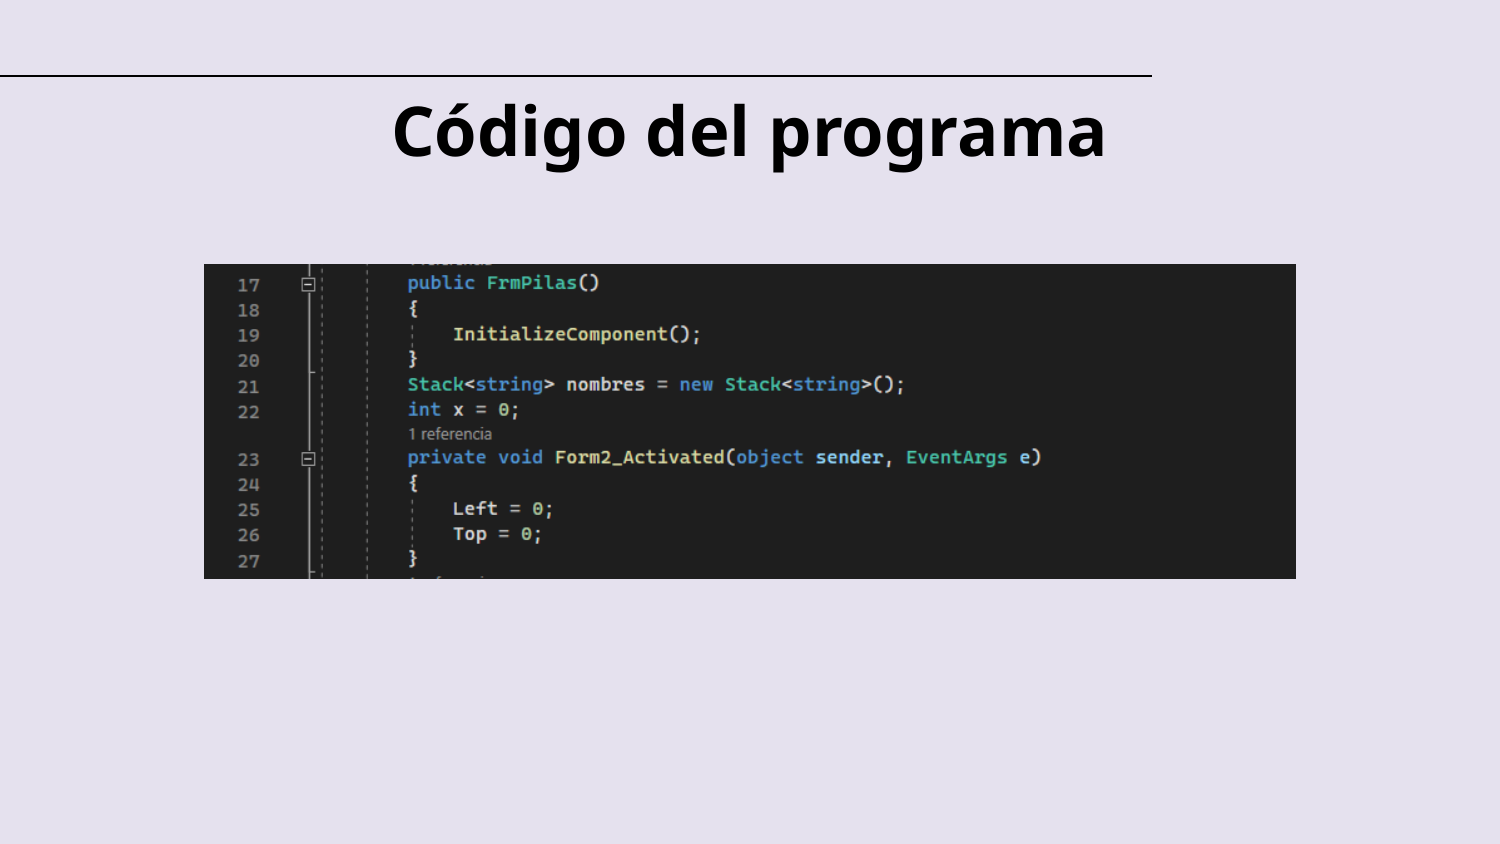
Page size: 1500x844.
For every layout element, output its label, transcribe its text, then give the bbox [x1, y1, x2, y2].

picture [204, 264, 1296, 579]
title Código del programa [116, 72, 1383, 167]
